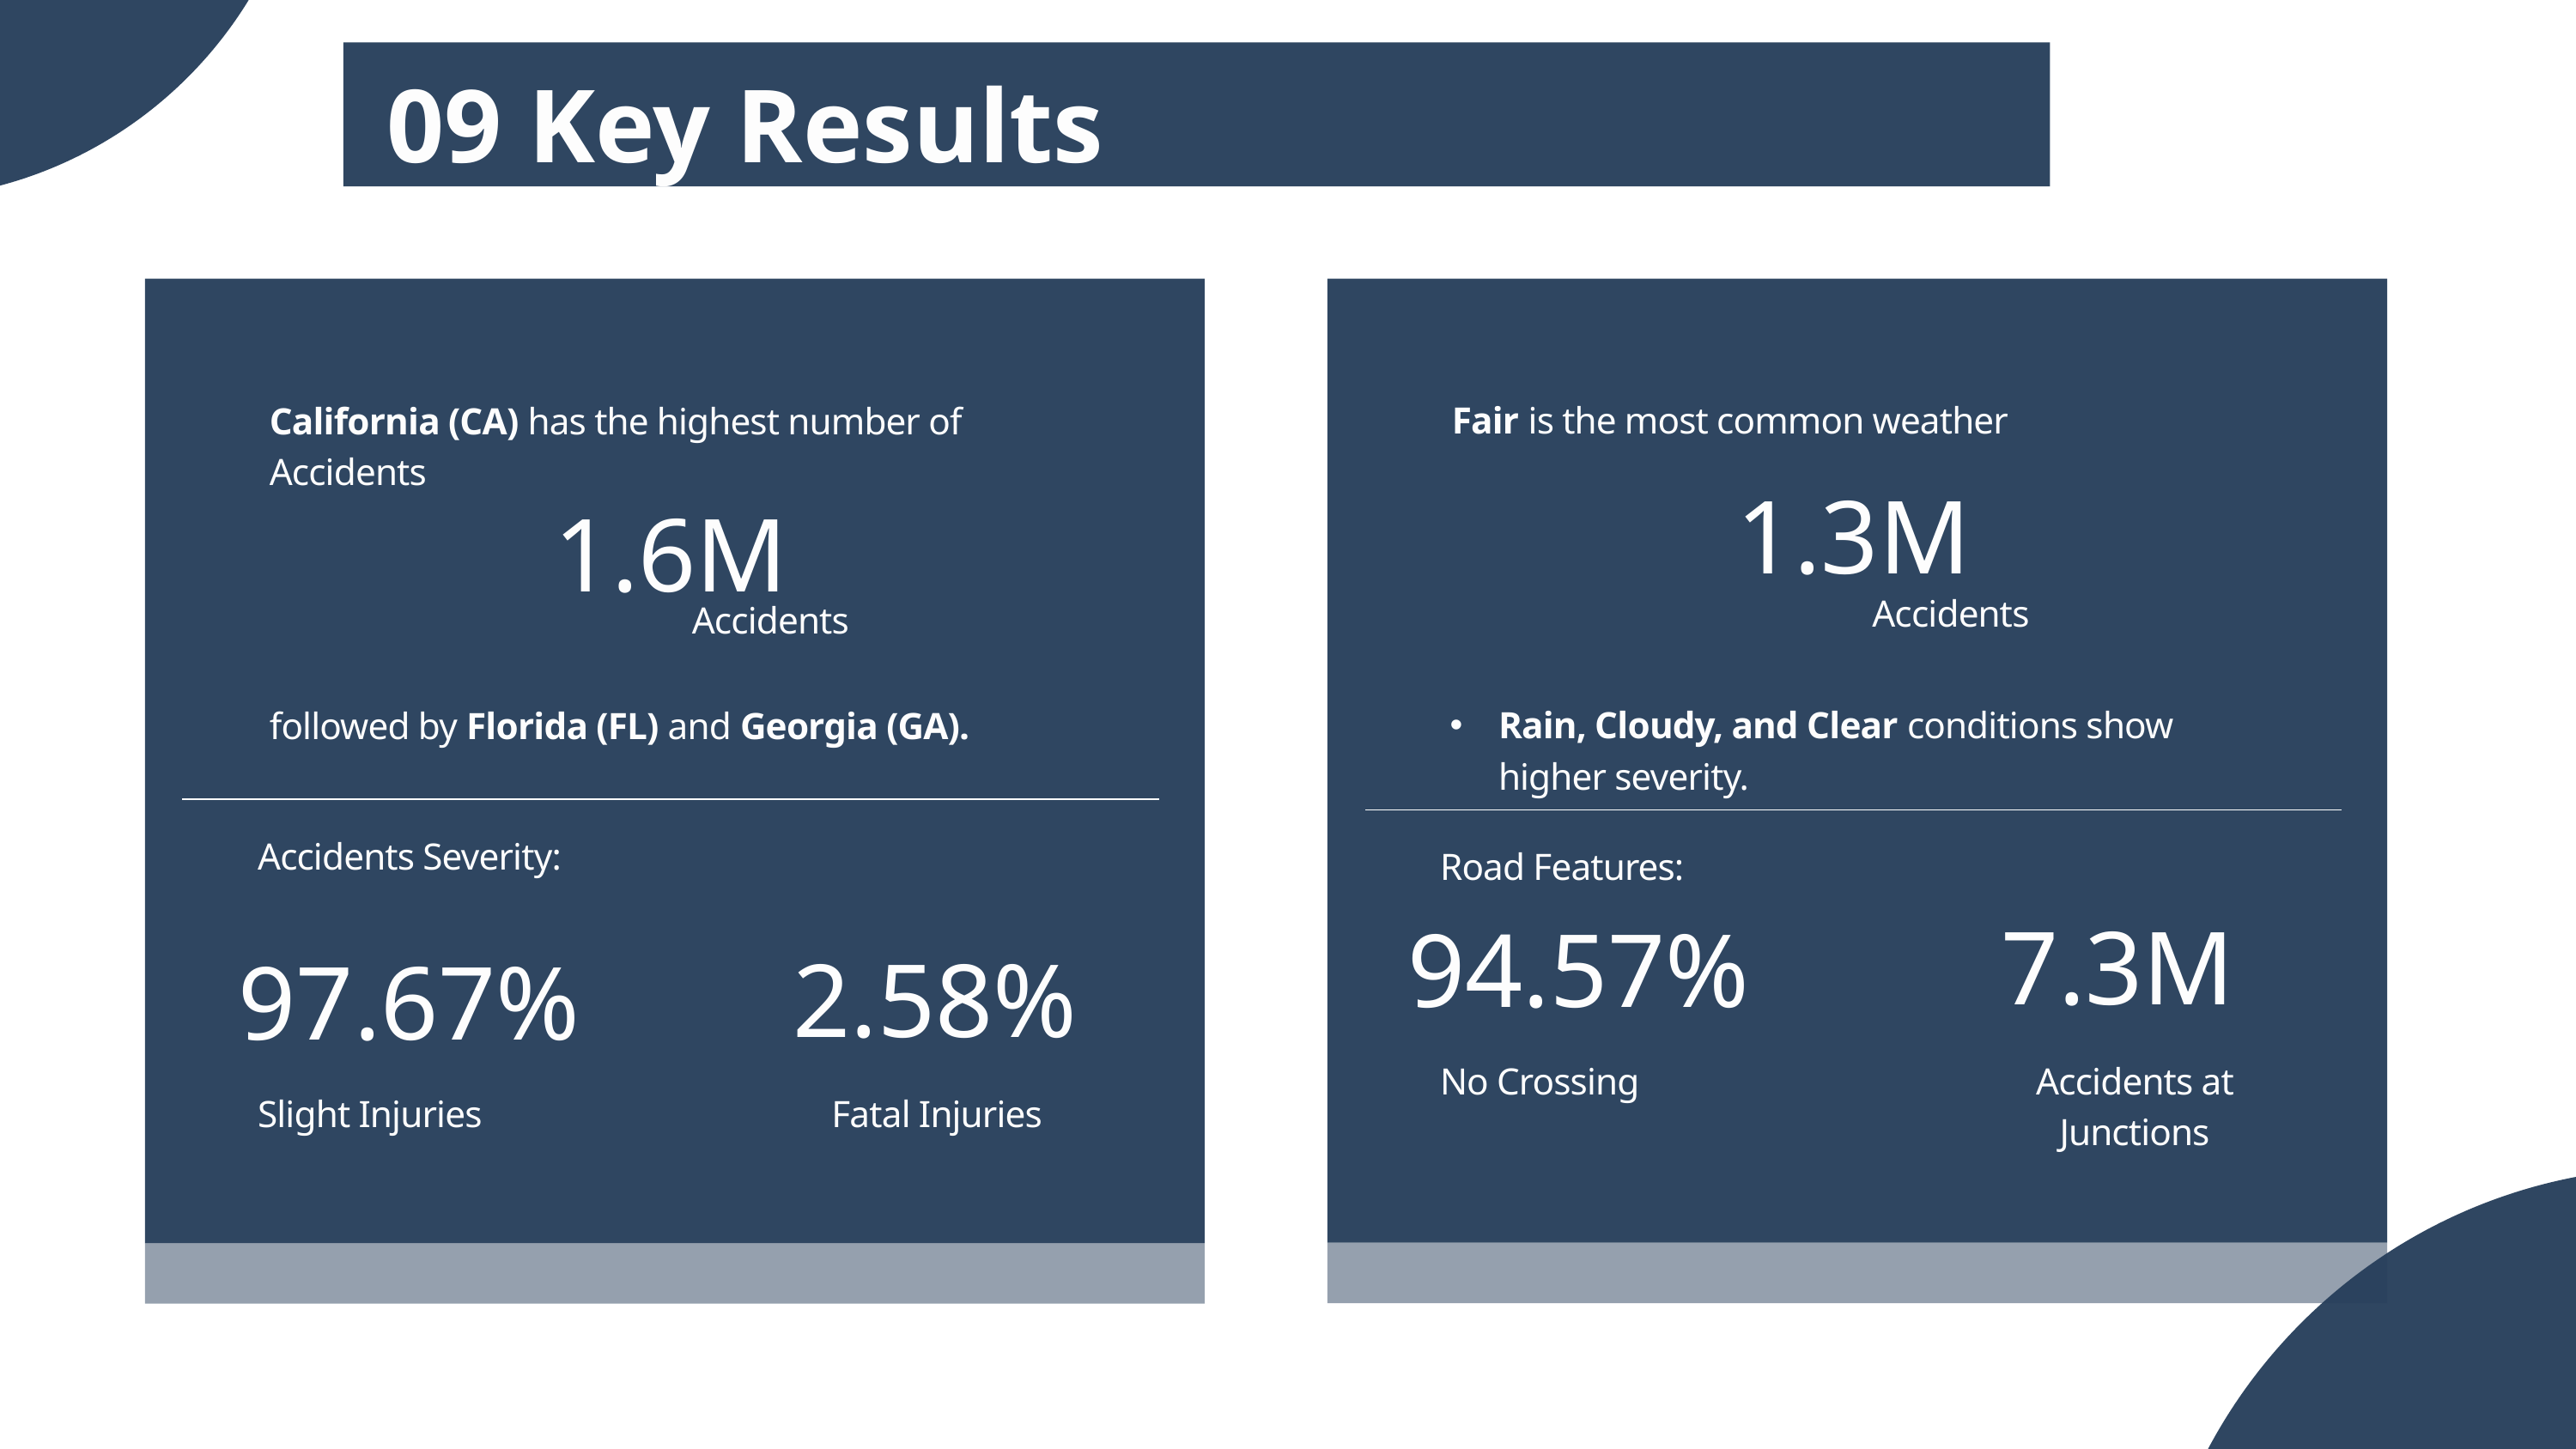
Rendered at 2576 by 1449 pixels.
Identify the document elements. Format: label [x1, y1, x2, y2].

text_box [144, 278, 1206, 1243]
text_box [343, 42, 2050, 187]
text_box [1327, 278, 2388, 1242]
text_box [0, 0, 311, 200]
text_box [144, 1243, 1206, 1304]
text_box [2146, 1167, 2576, 1449]
text_box [1327, 1242, 2388, 1304]
